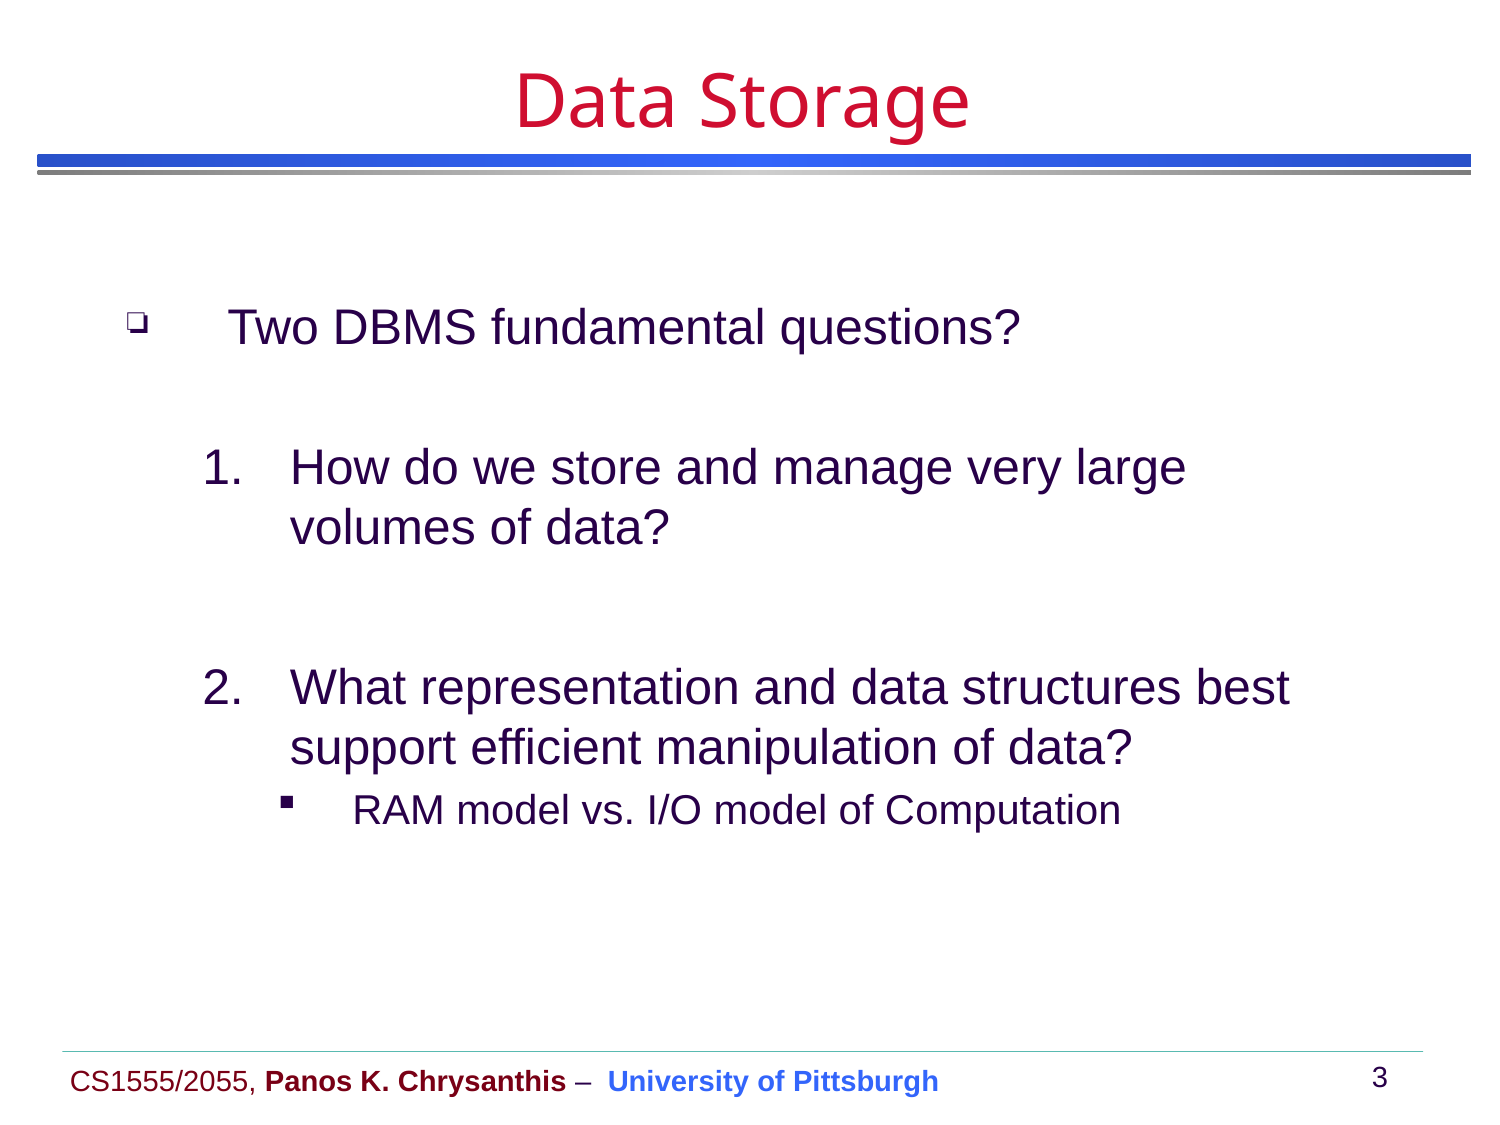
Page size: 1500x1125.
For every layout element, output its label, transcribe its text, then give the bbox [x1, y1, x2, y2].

list Two DBMS fundamental questions? How do we store and manage very large volumes of data? What representation and data structures best support efficient manipulation of data? RAM model vs. I/O model of Computation [112, 287, 1388, 963]
text_box 4 [952, 154, 956, 166]
text_box [1258, 154, 1262, 166]
table_cell [773, 154, 777, 166]
text_box 4 [407, 154, 412, 166]
title Data Storage [0, 62, 1486, 150]
text_box [138, 154, 143, 166]
text_box 16 [1090, 154, 1094, 166]
text_box 16 [497, 154, 502, 166]
